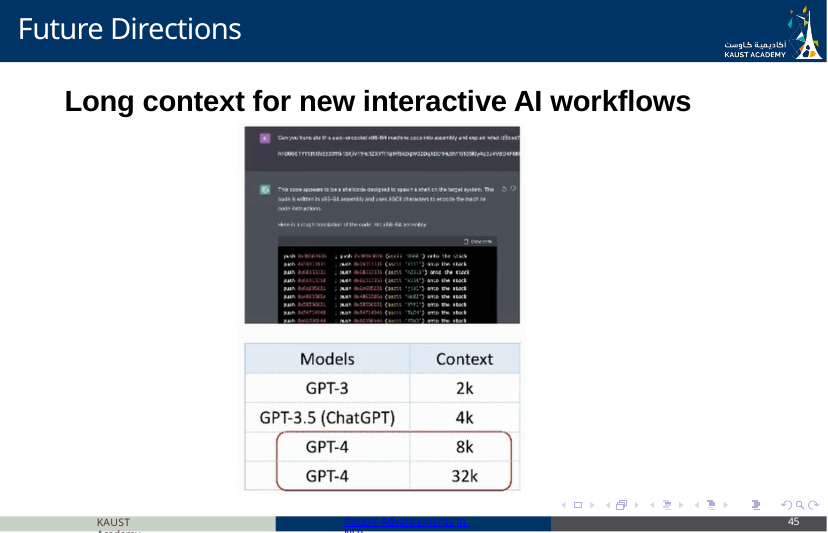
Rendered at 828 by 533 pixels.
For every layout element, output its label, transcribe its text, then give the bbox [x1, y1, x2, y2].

picture [236, 123, 527, 494]
text_box Long context for new interactive AI workflows [43, 74, 752, 125]
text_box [0, 516, 827, 532]
title Future Directions [15, 7, 735, 99]
picture [721, 2, 827, 62]
